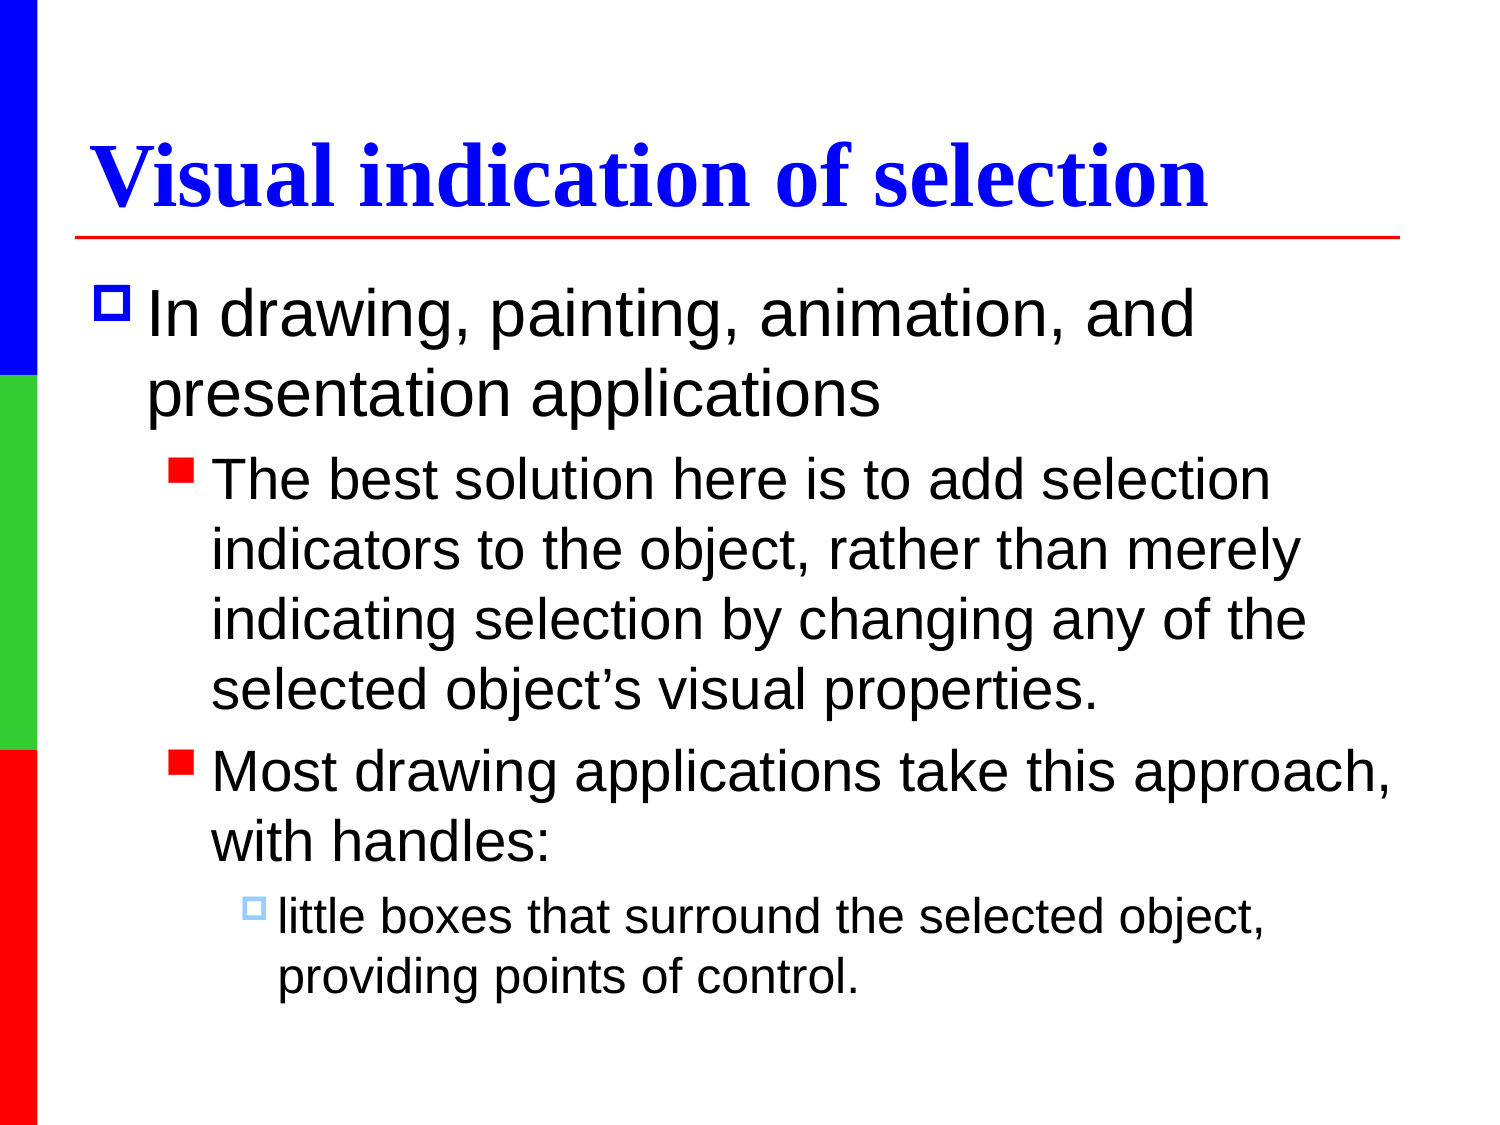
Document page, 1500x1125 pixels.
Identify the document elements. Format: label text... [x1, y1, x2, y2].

list In drawing, painting, animation, and presentation applications The best solution here is to add selection indicators to the object, rather than merely indicating selection by changing any of the selected object’s visual properties. Most drawing applications take this approach, with handles: little boxes that surround the selected object, providing points of control. [74, 262, 1426, 1006]
title Visual indication of selection [74, 45, 1426, 233]
